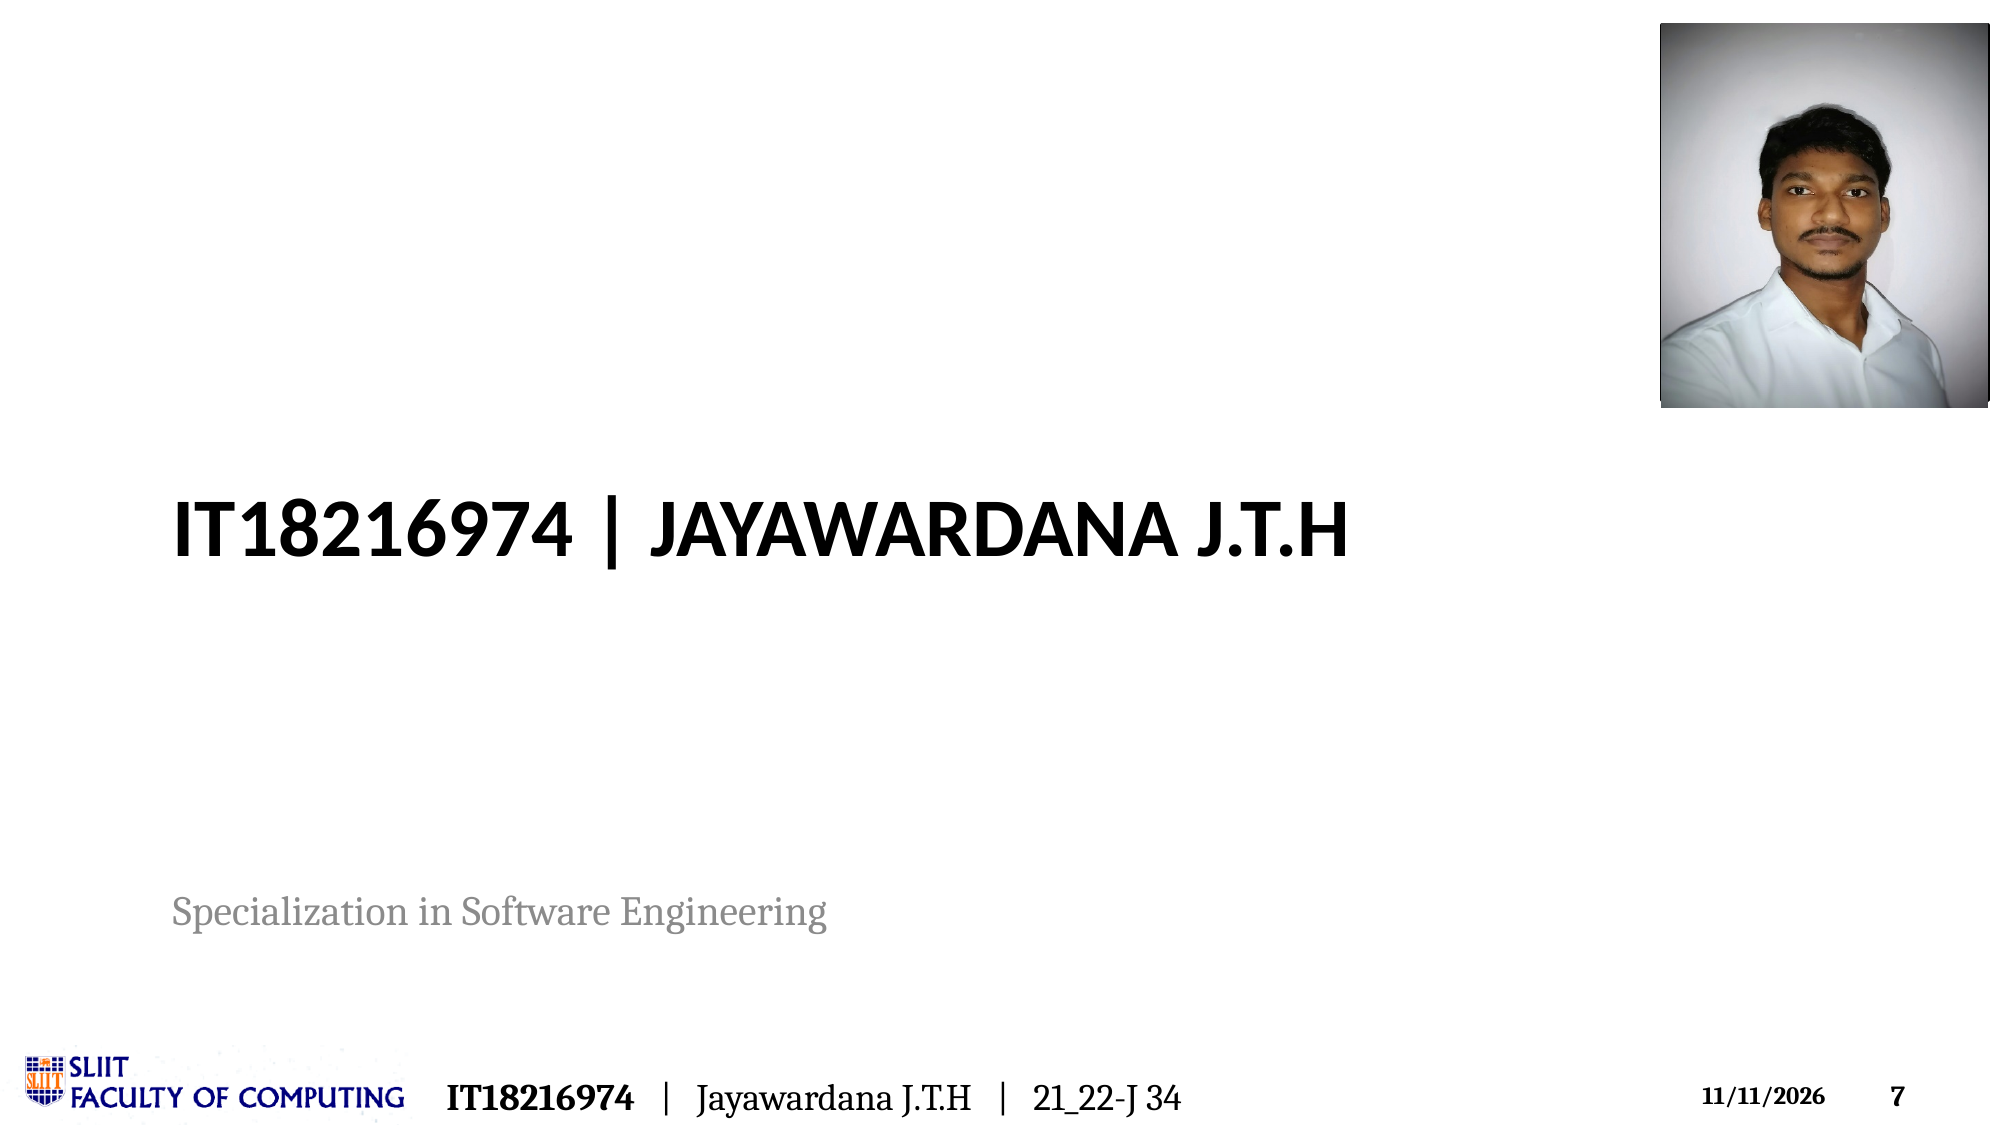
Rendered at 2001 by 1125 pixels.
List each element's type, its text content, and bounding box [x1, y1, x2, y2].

list Specialization in Software Engineering [157, 695, 1858, 942]
title IT18216974 | Jayawardana J.T.H [157, 465, 1858, 689]
picture [1661, 23, 1988, 409]
picture [0, 1045, 413, 1124]
